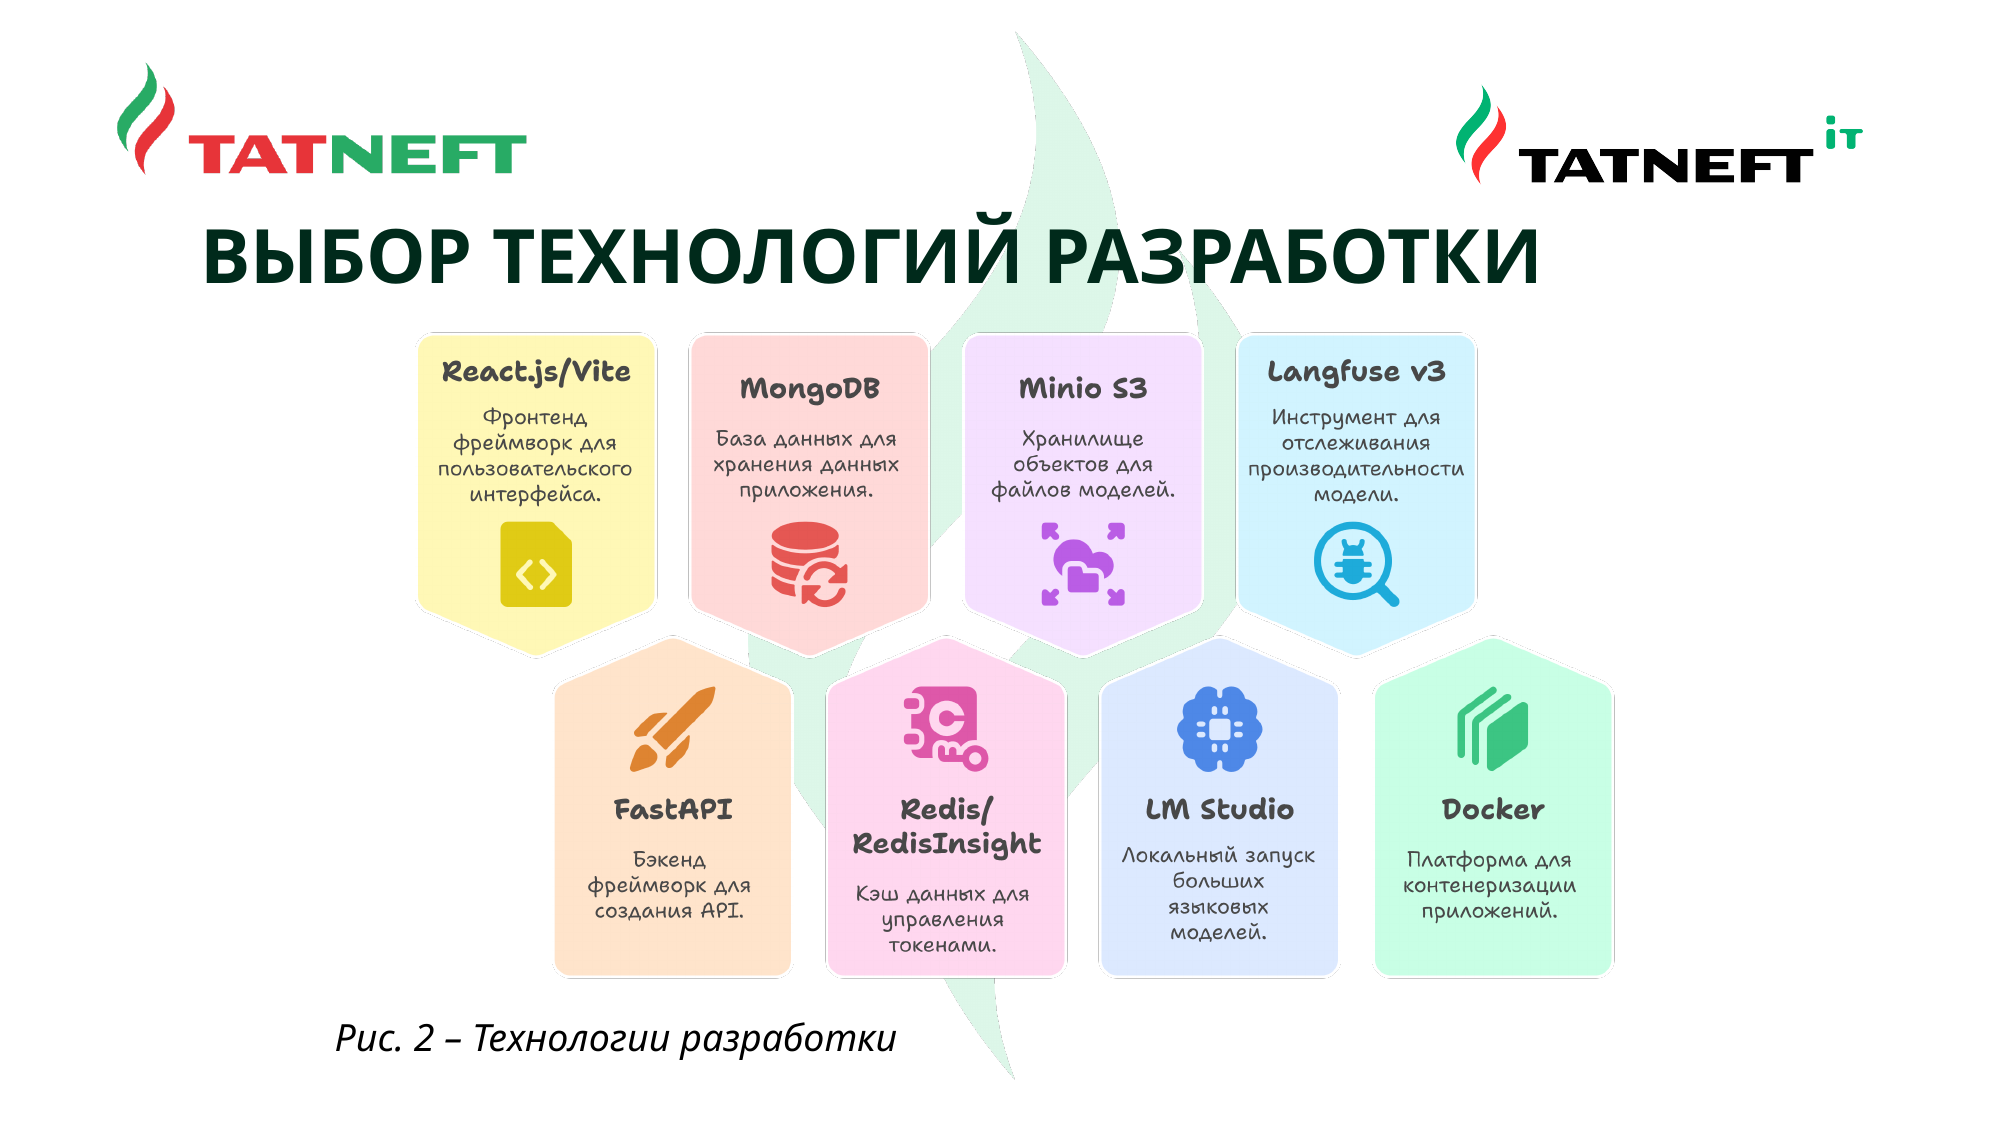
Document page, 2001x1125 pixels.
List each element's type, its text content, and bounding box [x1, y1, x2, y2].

picture [748, 1067, 1282, 1080]
picture [348, 307, 1681, 1006]
picture [748, 31, 1282, 207]
picture [1456, 84, 1863, 185]
text_box ВЫБОР ТЕХНОЛОГИЙ РАЗРАБОТКИ [184, 207, 1671, 307]
picture [116, 62, 527, 175]
text_box Рис. 2 – Технологии разработки [319, 1006, 1294, 1067]
